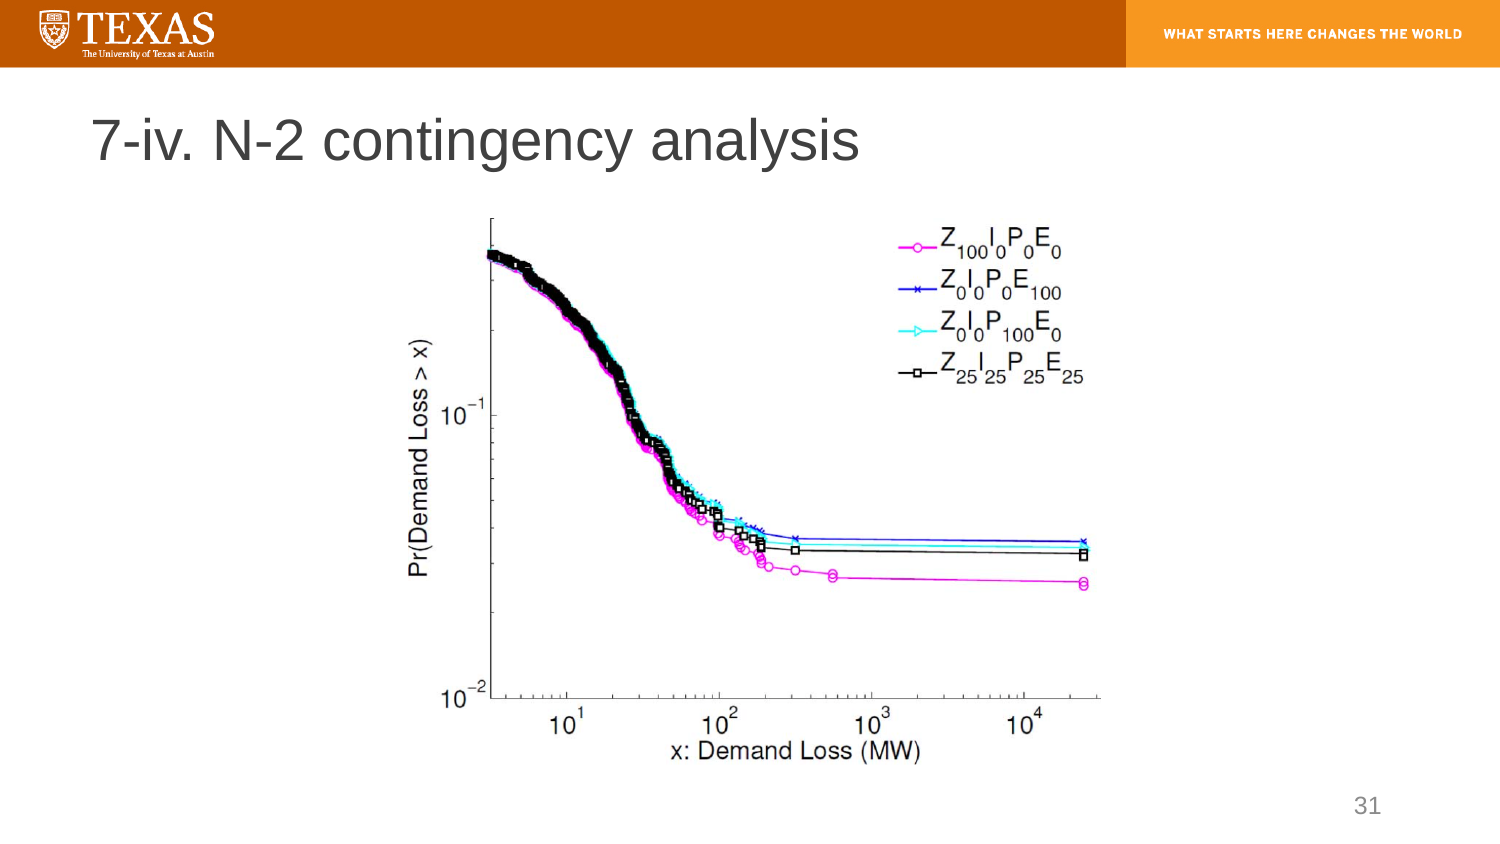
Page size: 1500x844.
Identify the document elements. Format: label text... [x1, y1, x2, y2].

title 7-iv. N-2 contingency analysis [75, 90, 1425, 185]
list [386, 209, 1114, 783]
slide_number 31 [1059, 782, 1397, 828]
picture [0, 0, 1500, 844]
